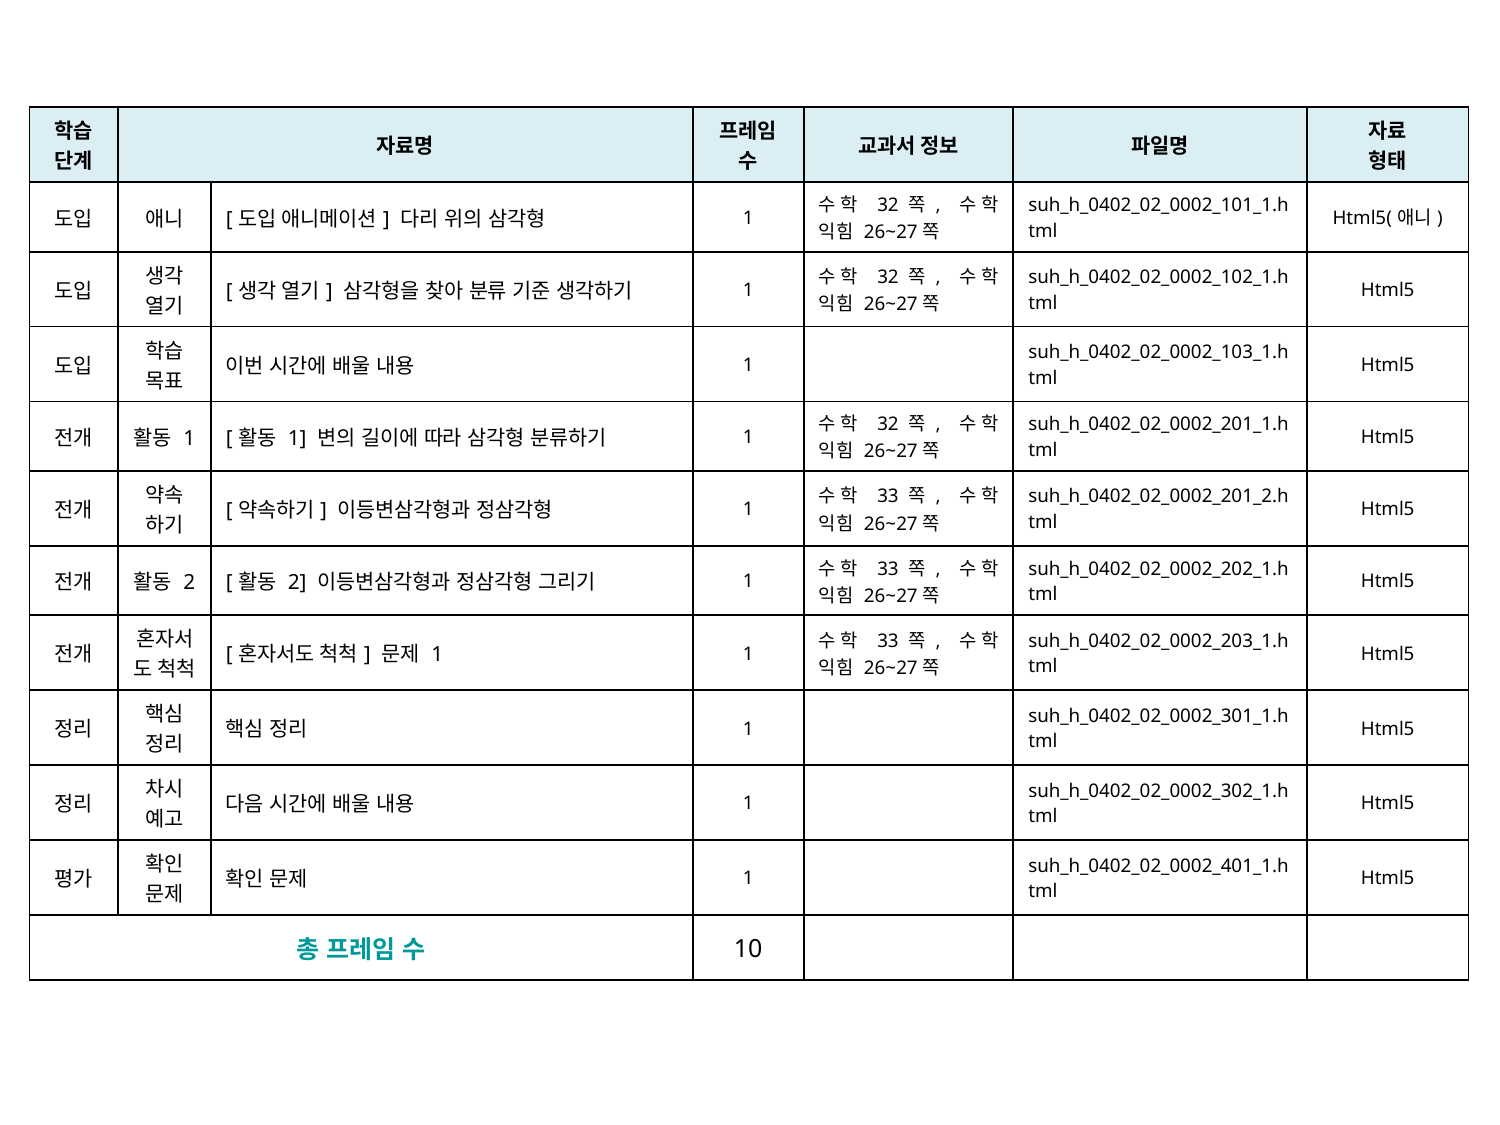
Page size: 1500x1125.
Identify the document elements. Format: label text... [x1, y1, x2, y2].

table_cell 1 [694, 766, 803, 839]
table_cell [1014, 916, 1306, 979]
table_cell [805, 841, 1012, 914]
table_cell 도입 [30, 253, 117, 326]
table_cell 수학 32쪽, 수학 익힘 26~27쪽 [805, 183, 1012, 251]
table_cell 1 [694, 691, 803, 764]
table_header 교과서 정보 [805, 108, 1012, 181]
table_cell suh_h_0402_02_0002_202_1.html [1014, 547, 1306, 614]
table_cell 수학 33쪽, 수학 익힘 26~27쪽 [805, 616, 1012, 689]
table_cell 전개 [30, 547, 117, 614]
table_cell 1 [694, 616, 803, 689]
table_cell 이번 시간에 배울 내용 [212, 327, 692, 401]
table_header 자료 형태 [1308, 108, 1468, 181]
table_cell 핵심 정리 [119, 691, 210, 764]
table_cell Html5 [1308, 766, 1468, 839]
table_cell 도입 [30, 183, 117, 251]
table_cell 1 [694, 327, 803, 401]
table_cell 도입 [30, 327, 117, 401]
table_cell 1 [694, 253, 803, 326]
table_cell Html5 [1308, 327, 1468, 401]
table_cell 다음 시간에 배울 내용 [212, 766, 692, 839]
table_cell 1 [694, 183, 803, 251]
table_cell 학습 목표 [119, 327, 210, 401]
table_cell suh_h_0402_02_0002_301_1.html [1014, 691, 1306, 764]
table_cell Html5(애니) [1308, 183, 1468, 251]
table_cell [약속하기] 이등변삼각형과 정삼각형 [212, 472, 692, 545]
table_cell 1 [694, 402, 803, 470]
table_cell suh_h_0402_02_0002_201_1.html [1014, 402, 1306, 470]
table_cell suh_h_0402_02_0002_302_1.html [1014, 766, 1306, 839]
table_cell [활동 1] 변의 길이에 따라 삼각형 분류하기 [212, 402, 692, 470]
table_cell 핵심 정리 [212, 691, 692, 764]
table_cell [혼자서도 척척] 문제 1 [212, 616, 692, 689]
table_cell Html5 [1308, 253, 1468, 326]
table_cell 전개 [30, 472, 117, 545]
table_cell 활동 2 [119, 547, 210, 614]
table_cell 수학 33쪽, 수학 익힘 26~27쪽 [805, 547, 1012, 614]
table_cell 활동 1 [119, 402, 210, 470]
table_cell Html5 [1308, 616, 1468, 689]
table_cell 전개 [30, 402, 117, 470]
table_cell suh_h_0402_02_0002_101_1.html [1014, 183, 1306, 251]
table_cell [805, 766, 1012, 839]
table_cell 1 [694, 841, 803, 914]
table_cell 수학 33쪽, 수학 익힘 26~27쪽 [805, 472, 1012, 545]
table_cell Html5 [1308, 841, 1468, 914]
table_cell 1 [694, 472, 803, 545]
table_cell [805, 327, 1012, 401]
table_cell Html5 [1308, 547, 1468, 614]
table_cell 총 프레임 수 [30, 916, 692, 979]
table_cell Html5 [1308, 402, 1468, 470]
table_cell [도입 애니메이션] 다리 위의 삼각형 [212, 183, 692, 251]
table_header 파일명 [1014, 108, 1306, 181]
table_cell 평가 [30, 841, 117, 914]
table_cell 정리 [30, 766, 117, 839]
table_cell 정리 [30, 691, 117, 764]
table_cell [1308, 916, 1468, 979]
table_cell suh_h_0402_02_0002_102_1.html [1014, 253, 1306, 326]
table_cell [805, 691, 1012, 764]
table_cell 확인 문제 [119, 841, 210, 914]
table_cell 확인 문제 [212, 841, 692, 914]
table_cell suh_h_0402_02_0002_401_1.html [1014, 841, 1306, 914]
table_cell suh_h_0402_02_0002_103_1.html [1014, 327, 1306, 401]
table_cell 수학 32쪽, 수학 익힘 26~27쪽 [805, 253, 1012, 326]
table_cell 생각 열기 [119, 253, 210, 326]
table_header 프레임 수 [694, 108, 803, 181]
table_cell 혼자서도 척척 [119, 616, 210, 689]
table_header 학습 단계 [30, 108, 117, 181]
table_header 자료명 [119, 108, 692, 181]
table_cell suh_h_0402_02_0002_201_2.html [1014, 472, 1306, 545]
table_cell 1 [694, 547, 803, 614]
table_cell [생각 열기] 삼각형을 찾아 분류 기준 생각하기 [212, 253, 692, 326]
table_cell suh_h_0402_02_0002_203_1.html [1014, 616, 1306, 689]
table_cell 수학 32쪽, 수학 익힘 26~27쪽 [805, 402, 1012, 470]
table_cell Html5 [1308, 691, 1468, 764]
table_cell 차시 예고 [119, 766, 210, 839]
table_cell [활동 2] 이등변삼각형과 정삼각형 그리기 [212, 547, 692, 614]
table_cell 애니 [119, 183, 210, 251]
table_cell 약속 하기 [119, 472, 210, 545]
table_cell [805, 916, 1012, 979]
table_cell Html5 [1308, 472, 1468, 545]
table_cell 전개 [30, 616, 117, 689]
table_cell 10 [694, 916, 803, 979]
